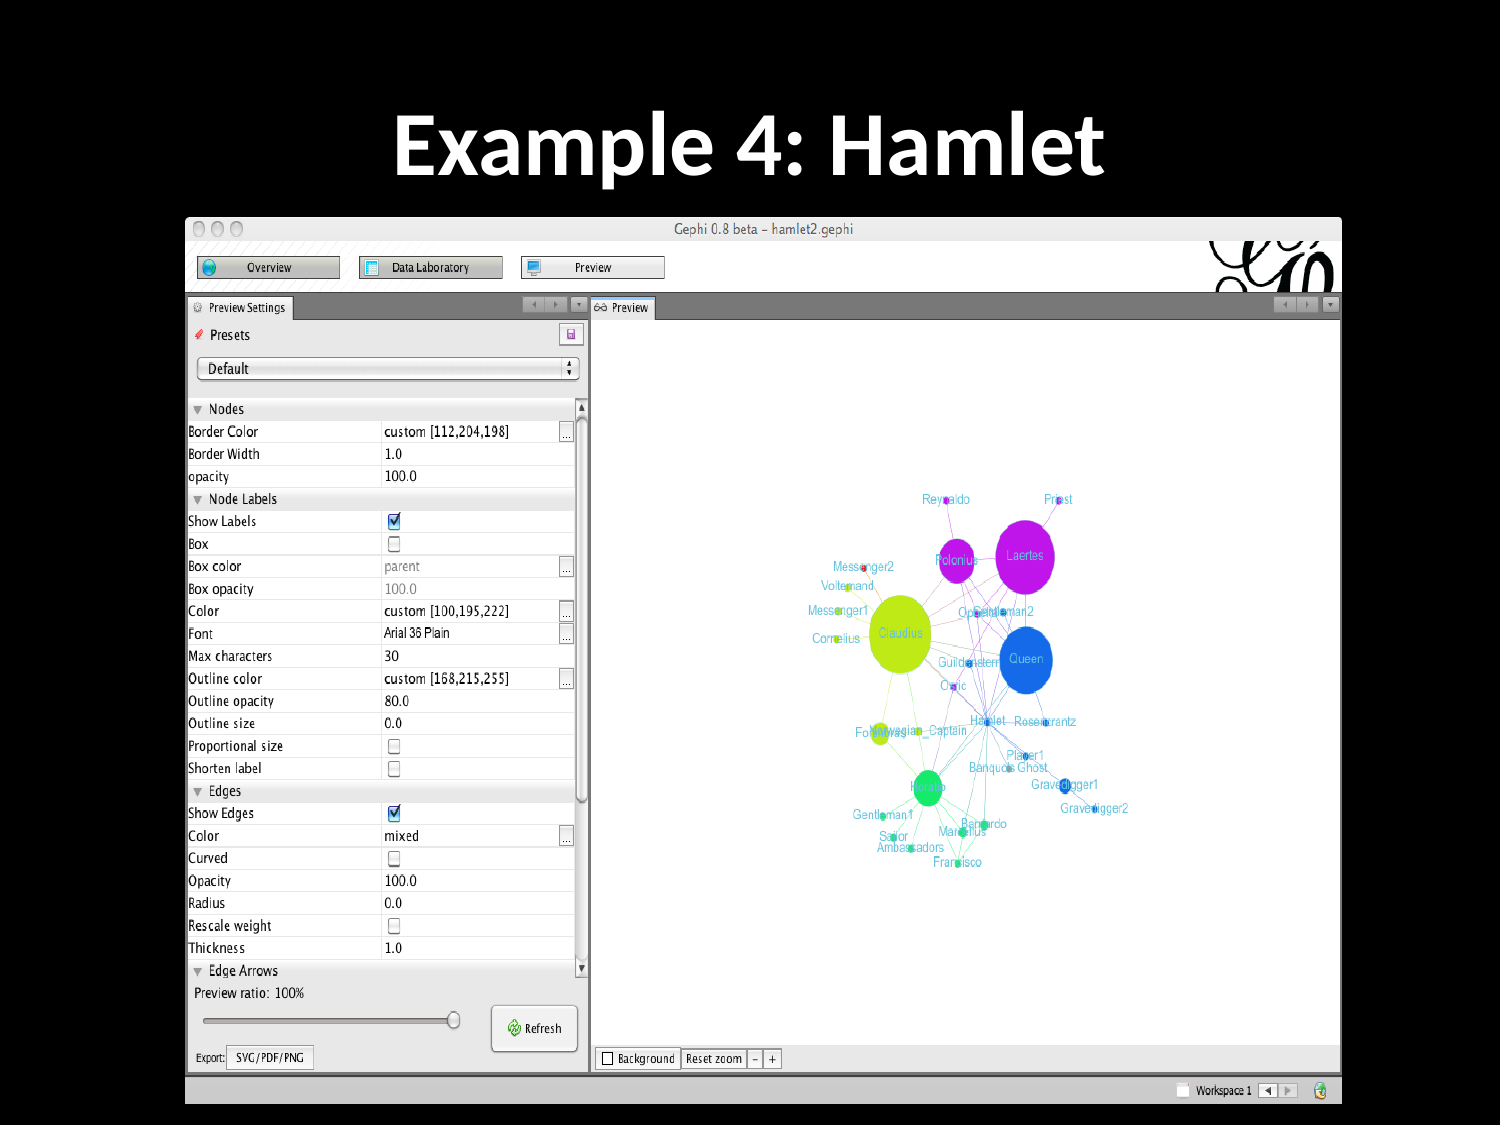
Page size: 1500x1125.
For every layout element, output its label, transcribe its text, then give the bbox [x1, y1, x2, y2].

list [185, 217, 1342, 1104]
title Example 4: Hamlet [75, 45, 1425, 233]
